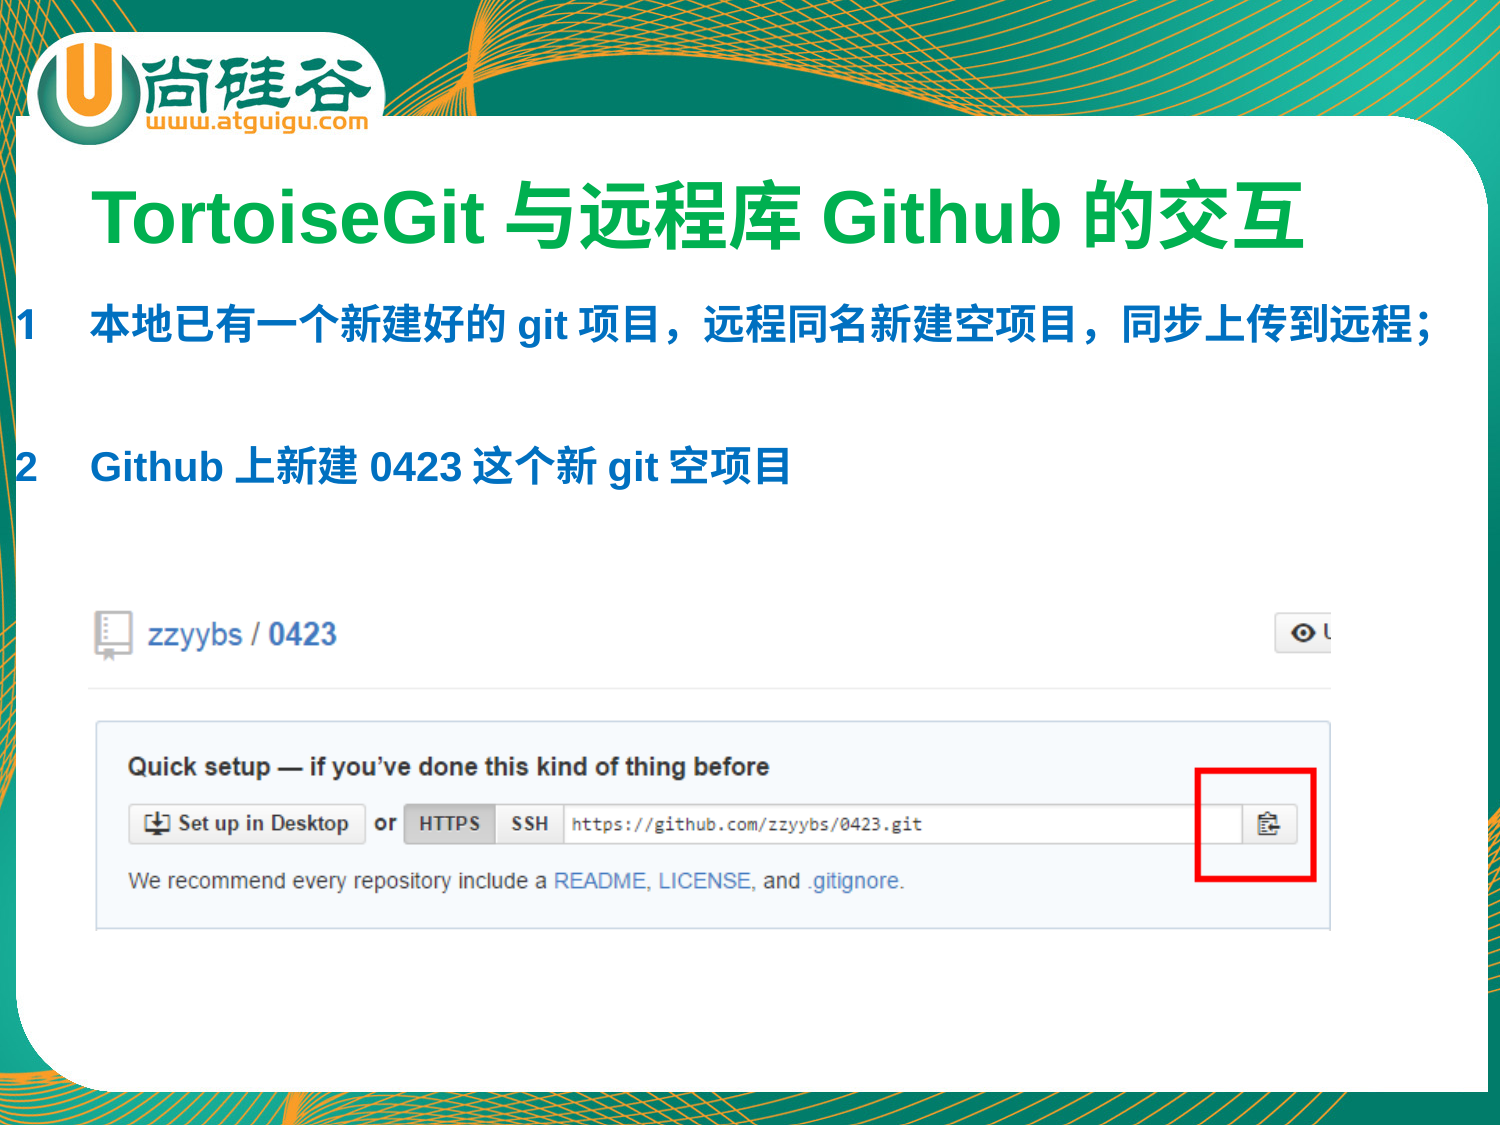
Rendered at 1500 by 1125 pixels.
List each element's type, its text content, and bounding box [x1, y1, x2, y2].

text_box 本地已有一个新建好的git项目，远程同名新建空项目，同步上传到远程； [0, 290, 1447, 356]
text_box TortoiseGit与远程库Github的交互 [76, 160, 1388, 266]
text_box 2 Github上新建0423这个新git空项目 [0, 432, 1447, 498]
picture [0, 0, 1500, 1125]
